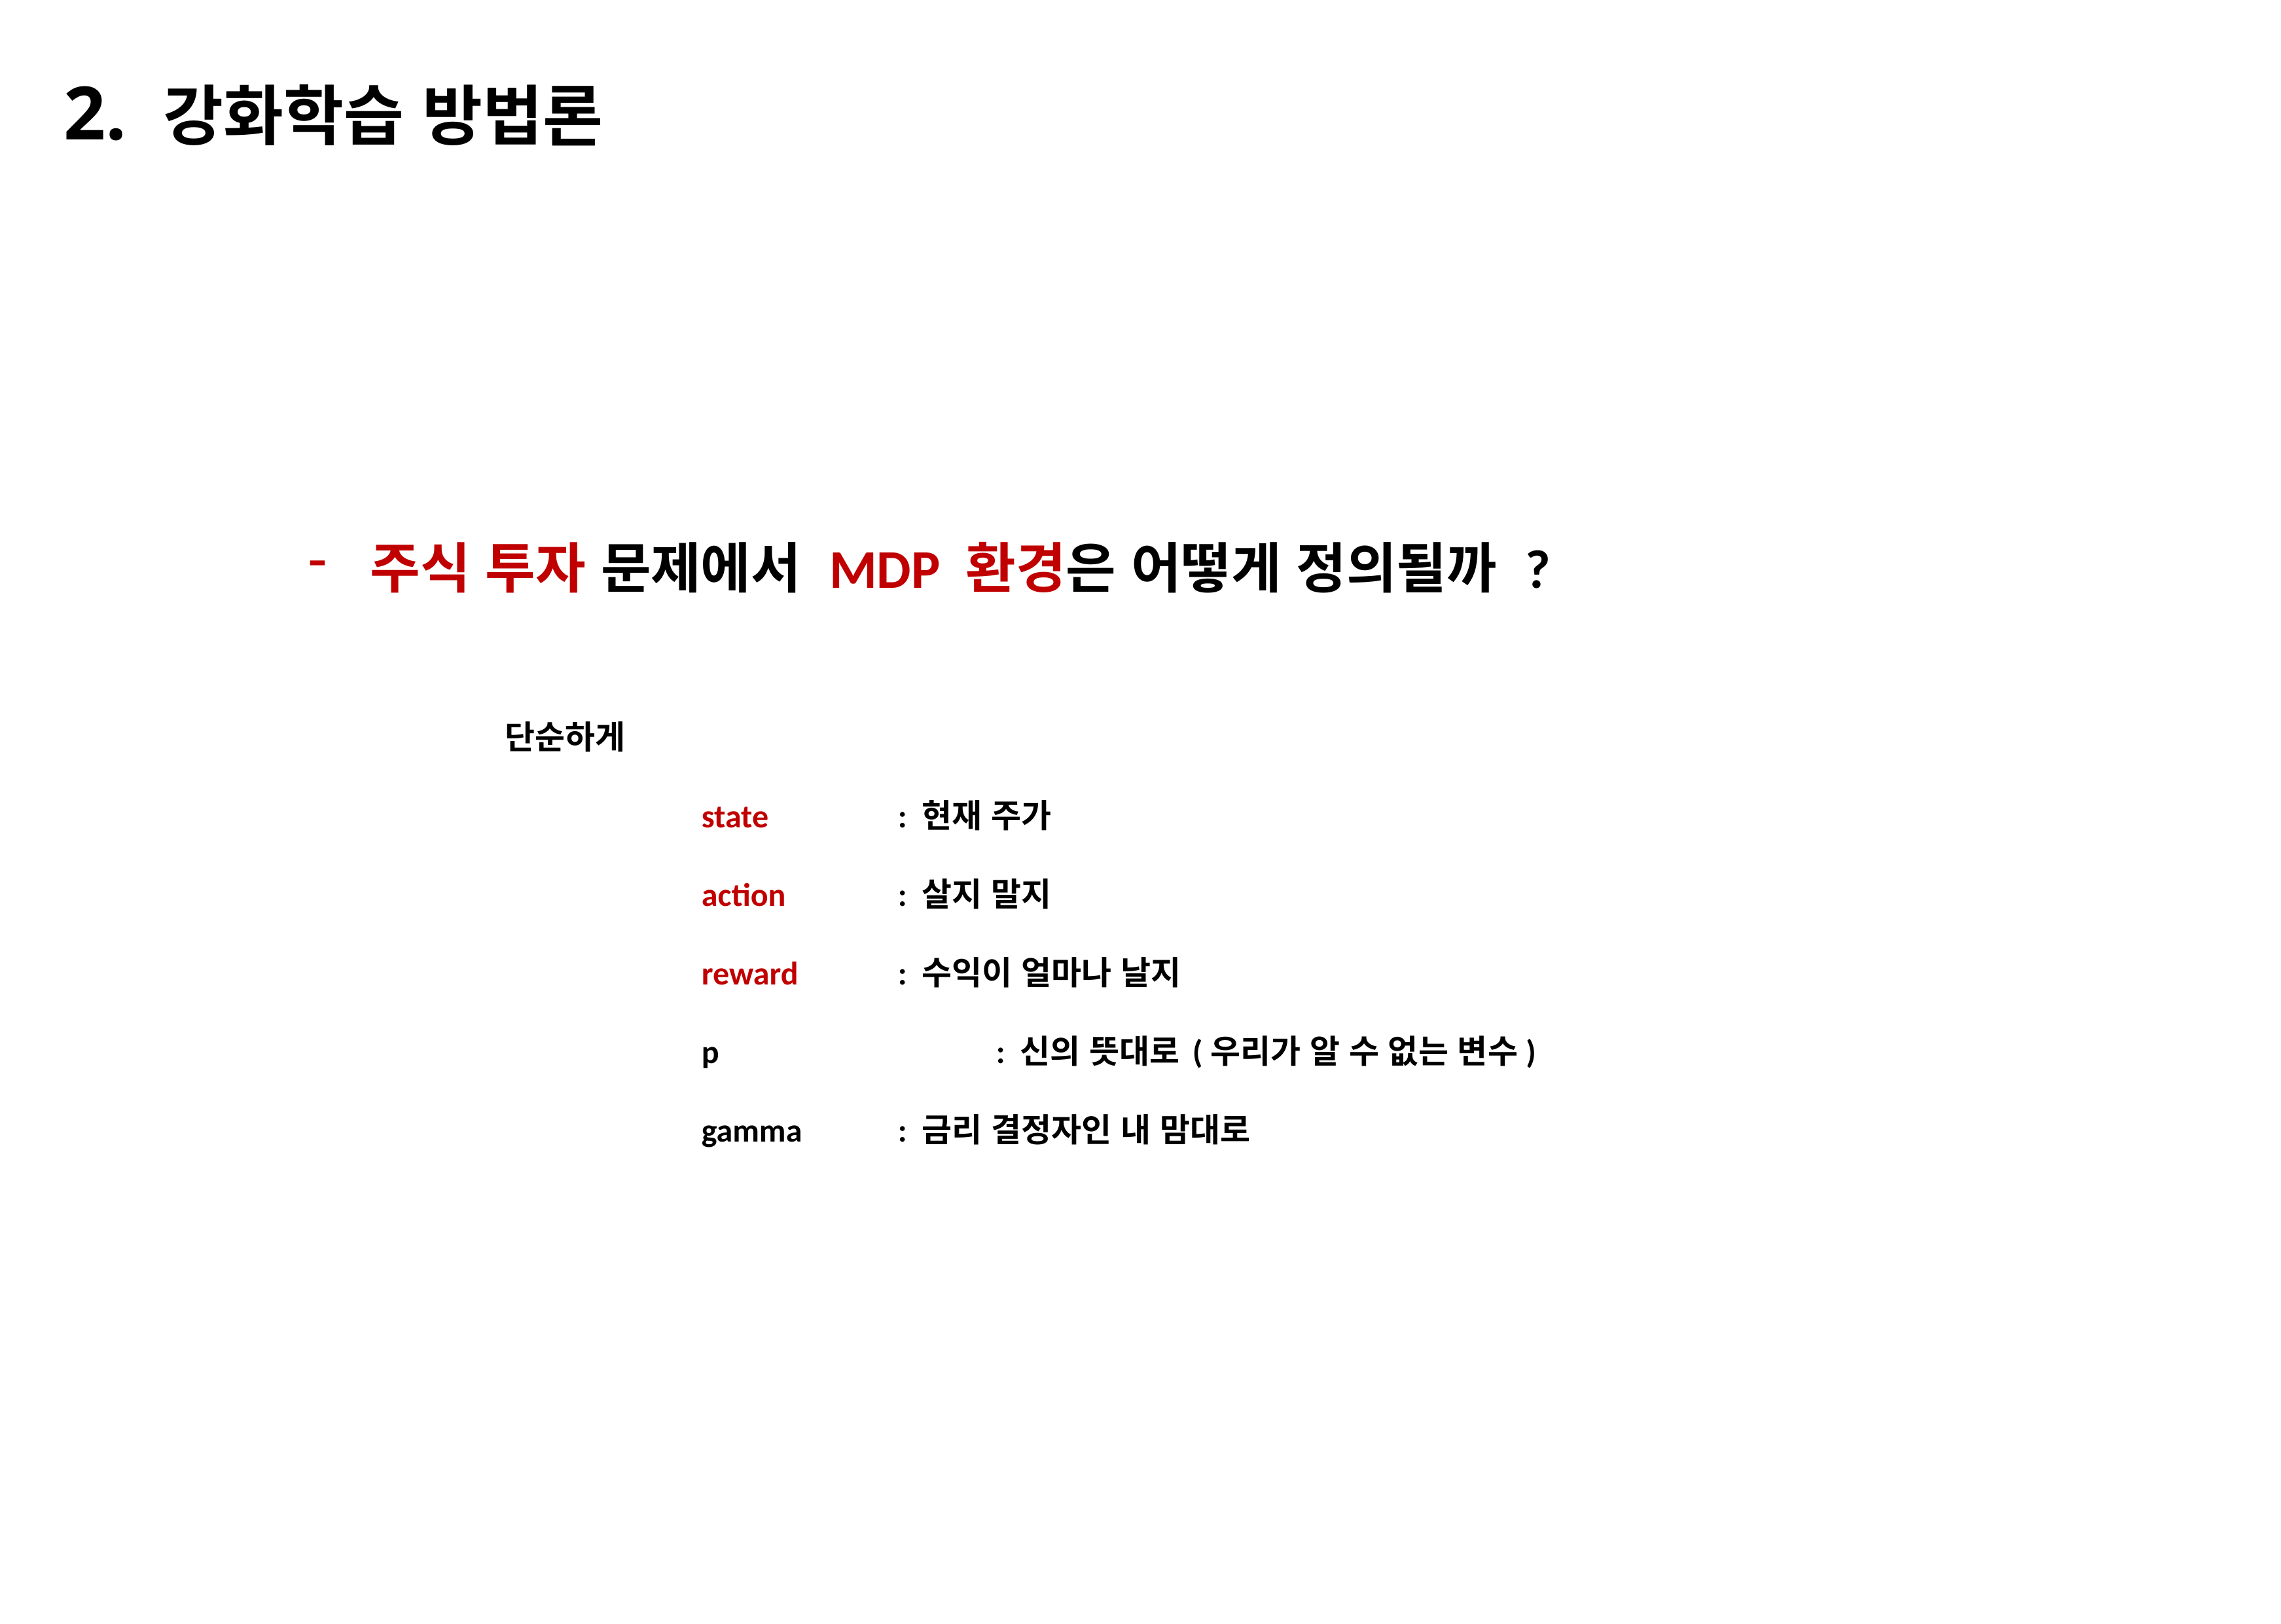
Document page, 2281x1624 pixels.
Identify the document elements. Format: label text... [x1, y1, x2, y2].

text_box 주식 투자 문제에서 MDP 환경은 어떻게 정의될까 ? 단순하게 state : 현재 주가 action : 살지 말지 reward : 수익이 얼마나 날지 p : 신의 뜻대로 (우리가 알 수 없는 변수) gamma : 금리 결정자인 내 맘대로 [299, 528, 1560, 1154]
text_box 2. 강화학습 방법론 [54, 52, 1017, 160]
